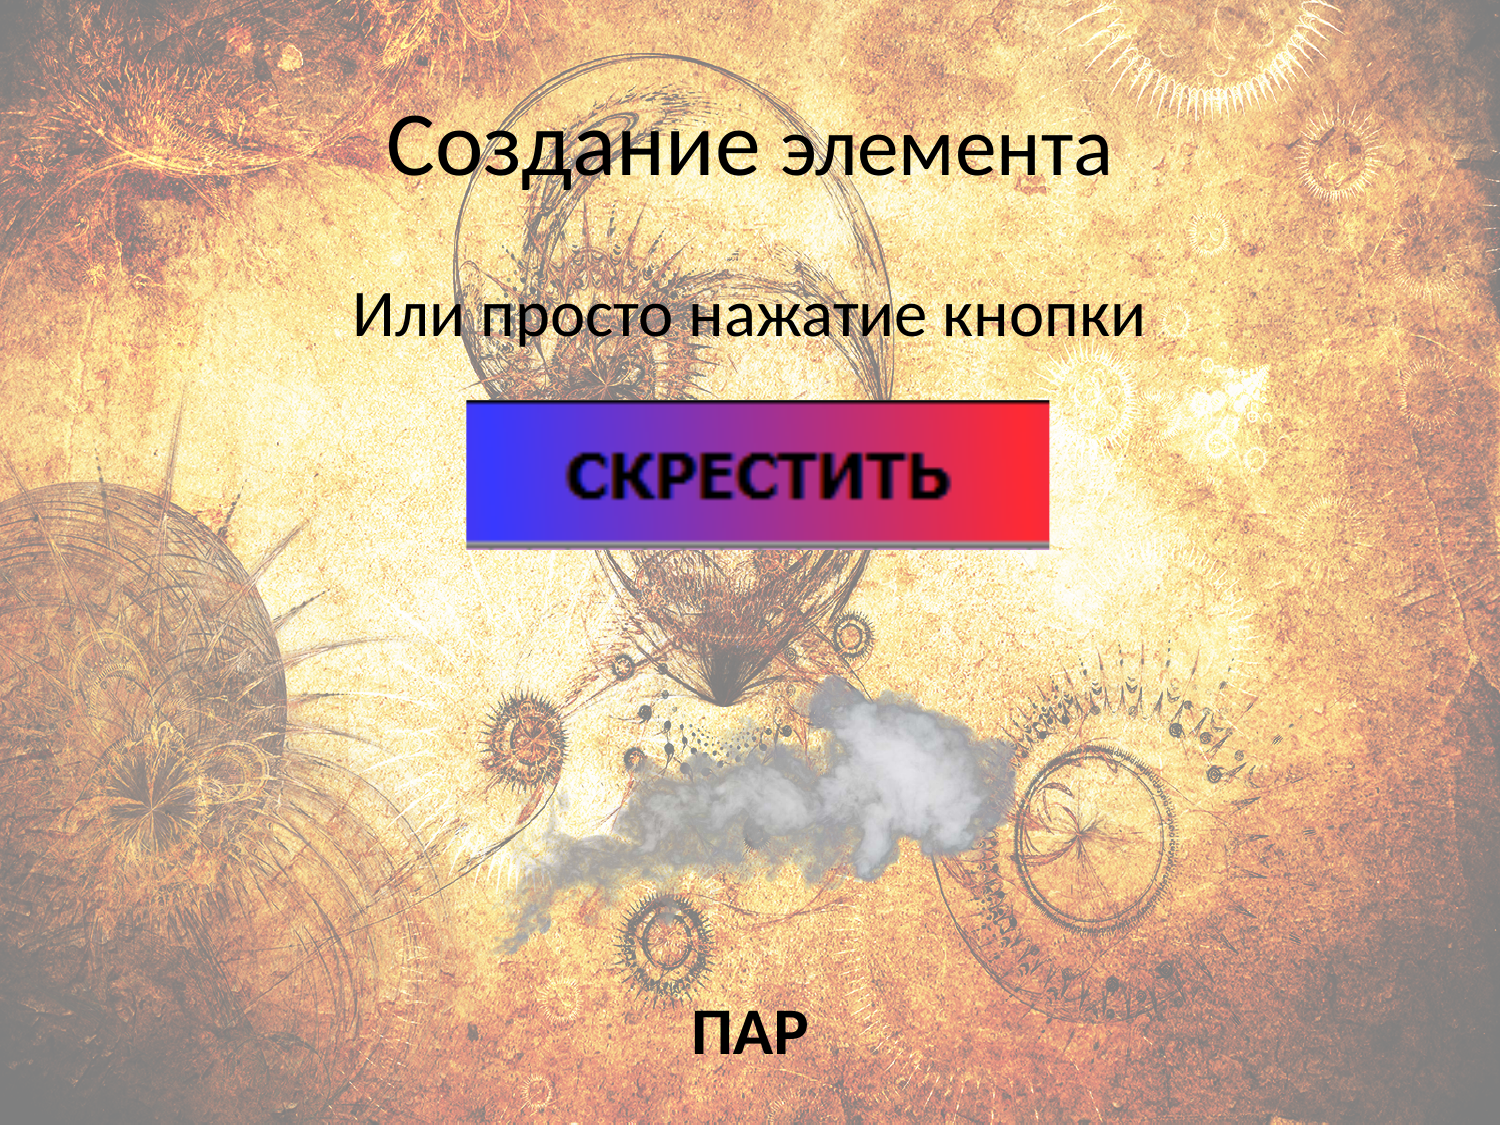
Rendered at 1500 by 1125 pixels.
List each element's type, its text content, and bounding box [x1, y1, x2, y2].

text_box ПАР [0, 980, 1500, 1076]
title Создание элемента [75, 45, 1425, 233]
picture [466, 400, 1050, 550]
list Или просто нажатие кнопки [75, 262, 1425, 980]
picture [456, 647, 1049, 981]
